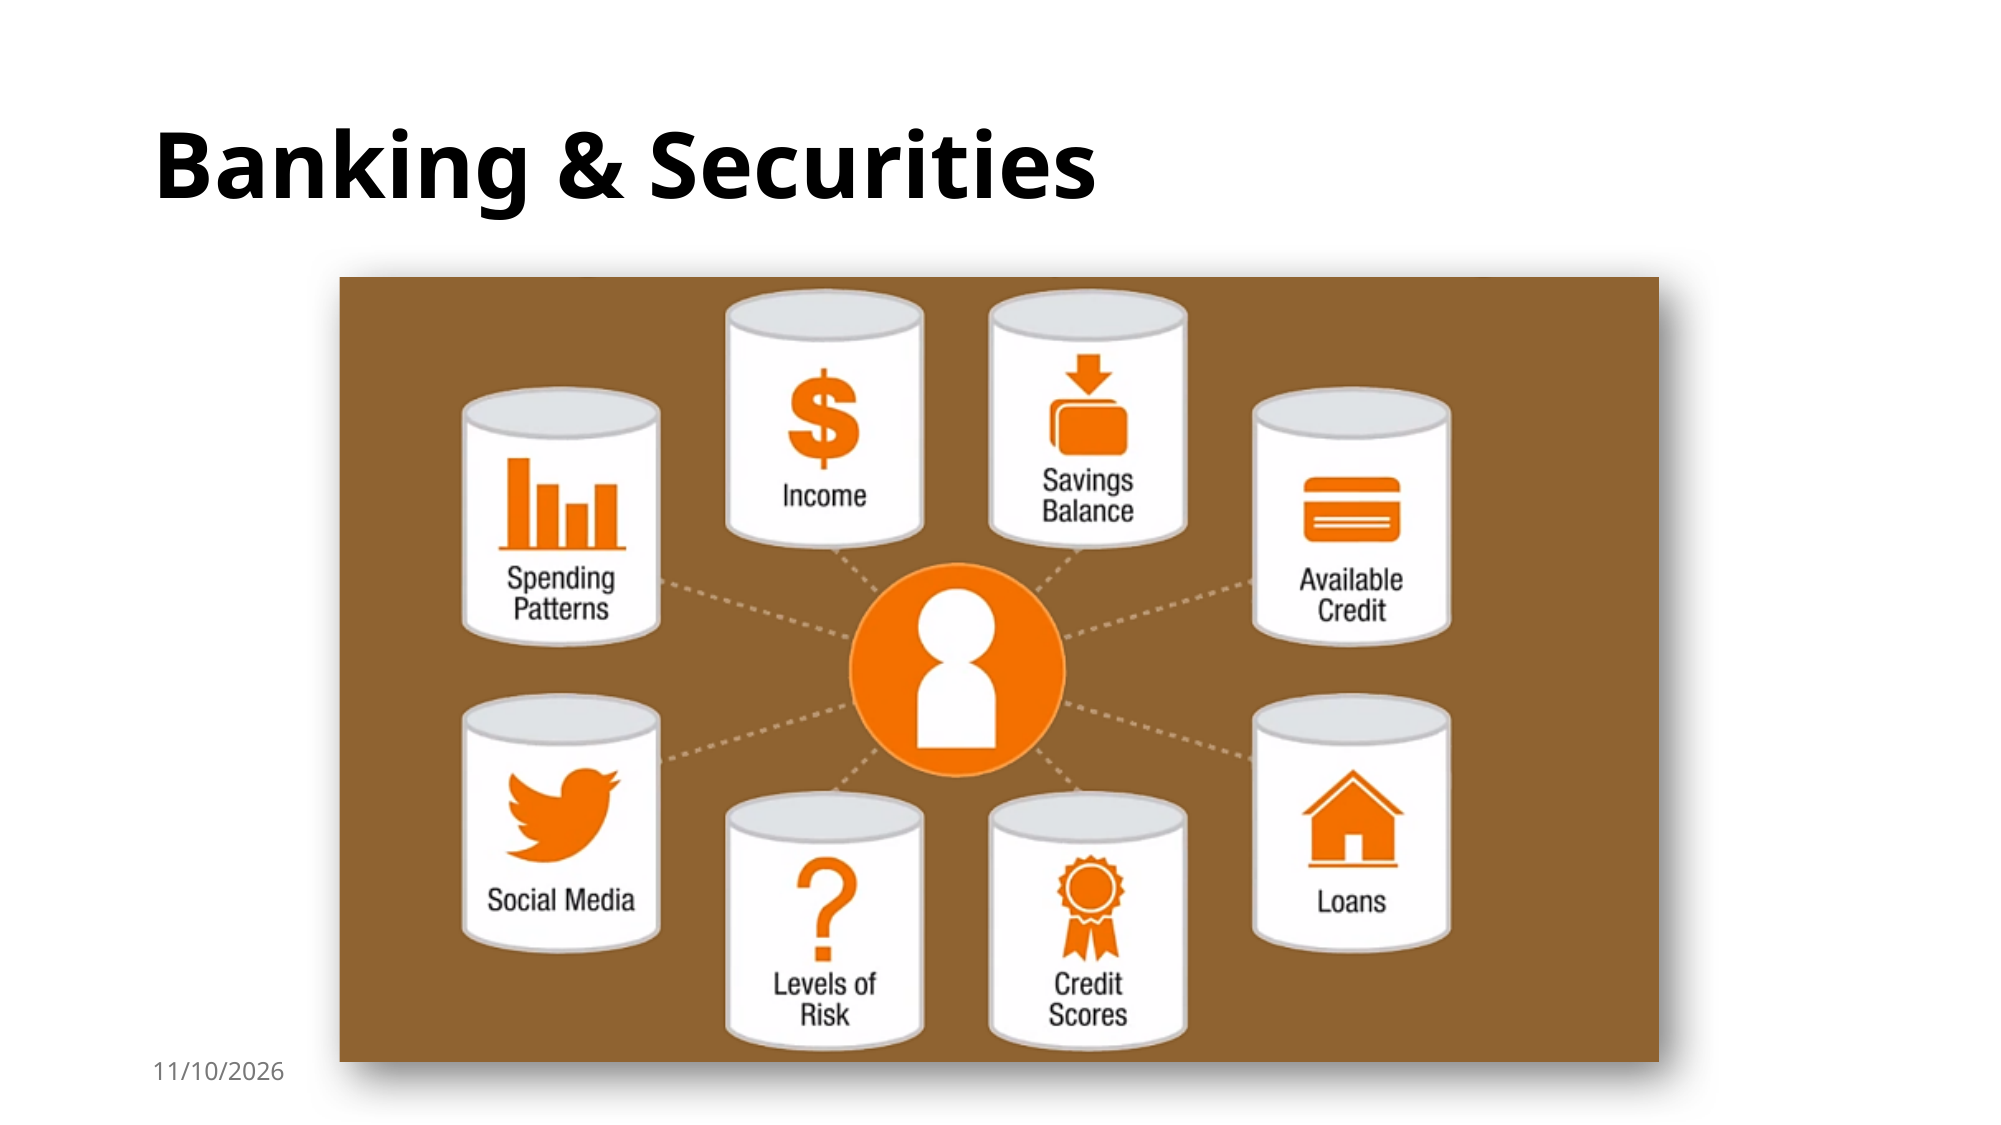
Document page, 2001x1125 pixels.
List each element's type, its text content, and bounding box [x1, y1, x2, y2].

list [339, 276, 1661, 1062]
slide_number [137, 1042, 588, 1103]
title Banking & Securities [137, 59, 1863, 278]
